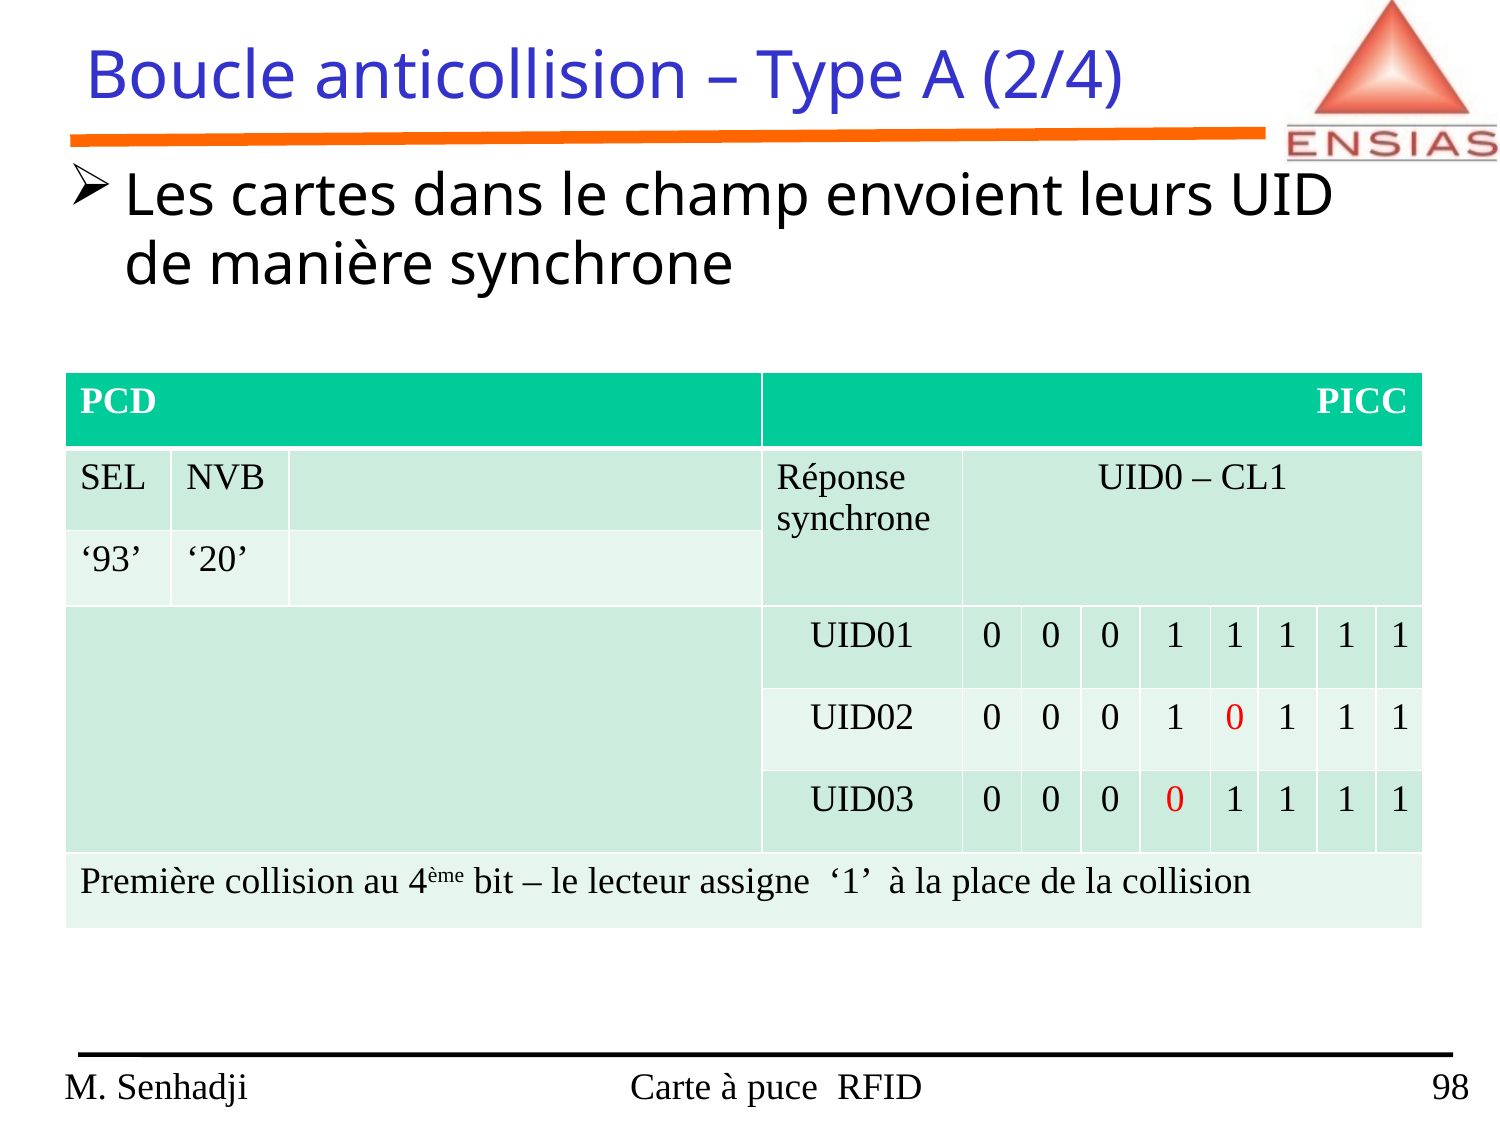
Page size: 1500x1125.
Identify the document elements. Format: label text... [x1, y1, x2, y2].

table_cell [66, 607, 761, 852]
list Les cartes dans le champ envoient leurs UID de manière synchrone [52, 148, 1390, 347]
table_cell NVB [172, 451, 288, 530]
table_cell UID03 [763, 771, 962, 852]
table_cell ‘20’ [172, 531, 288, 605]
picture [1284, 0, 1500, 164]
table_cell 1 [1141, 689, 1210, 770]
table_cell 1 [1377, 607, 1422, 688]
table_cell UID01 [763, 607, 962, 688]
table_cell 1 [1259, 771, 1316, 852]
title Boucle anticollision – Type A (2/4) [70, 23, 1339, 120]
table_cell 1 [1318, 607, 1375, 688]
table_cell 0 [1141, 771, 1210, 852]
table_cell 1 [1211, 607, 1257, 688]
table_cell 1 [1377, 771, 1422, 852]
table_cell [290, 531, 761, 605]
table_cell SEL [66, 451, 170, 530]
table_header PCD [66, 373, 761, 446]
table_cell 0 [1082, 689, 1139, 770]
table_cell 0 [1022, 689, 1080, 770]
table_cell 1 [1259, 689, 1316, 770]
table_cell 0 [1082, 607, 1139, 688]
table_cell Réponse synchrone [763, 451, 962, 605]
table_cell ‘93’ [66, 531, 170, 605]
table_cell 0 [963, 689, 1021, 770]
table_cell UID0 – CL1 [963, 451, 1422, 605]
table_cell UID02 [763, 689, 962, 770]
table_cell 0 [1082, 771, 1139, 852]
table_cell 1 [1141, 607, 1210, 688]
table_header PICC [763, 373, 1422, 446]
table_cell 1 [1318, 771, 1375, 852]
table_cell 0 [1211, 689, 1257, 770]
table_cell 1 [1318, 689, 1375, 770]
table_cell 1 [1259, 607, 1316, 688]
table_cell 0 [963, 771, 1021, 852]
table_cell 1 [1211, 771, 1257, 852]
table_cell 1 [1377, 689, 1422, 770]
table_cell [290, 451, 761, 530]
table_cell 0 [1022, 607, 1080, 688]
table_cell Première collision au 4ème bit – le lecteur assigne ‘1’ à la place de la collision [66, 854, 1422, 928]
table_cell 0 [1022, 771, 1080, 852]
table_cell 0 [963, 607, 1021, 688]
